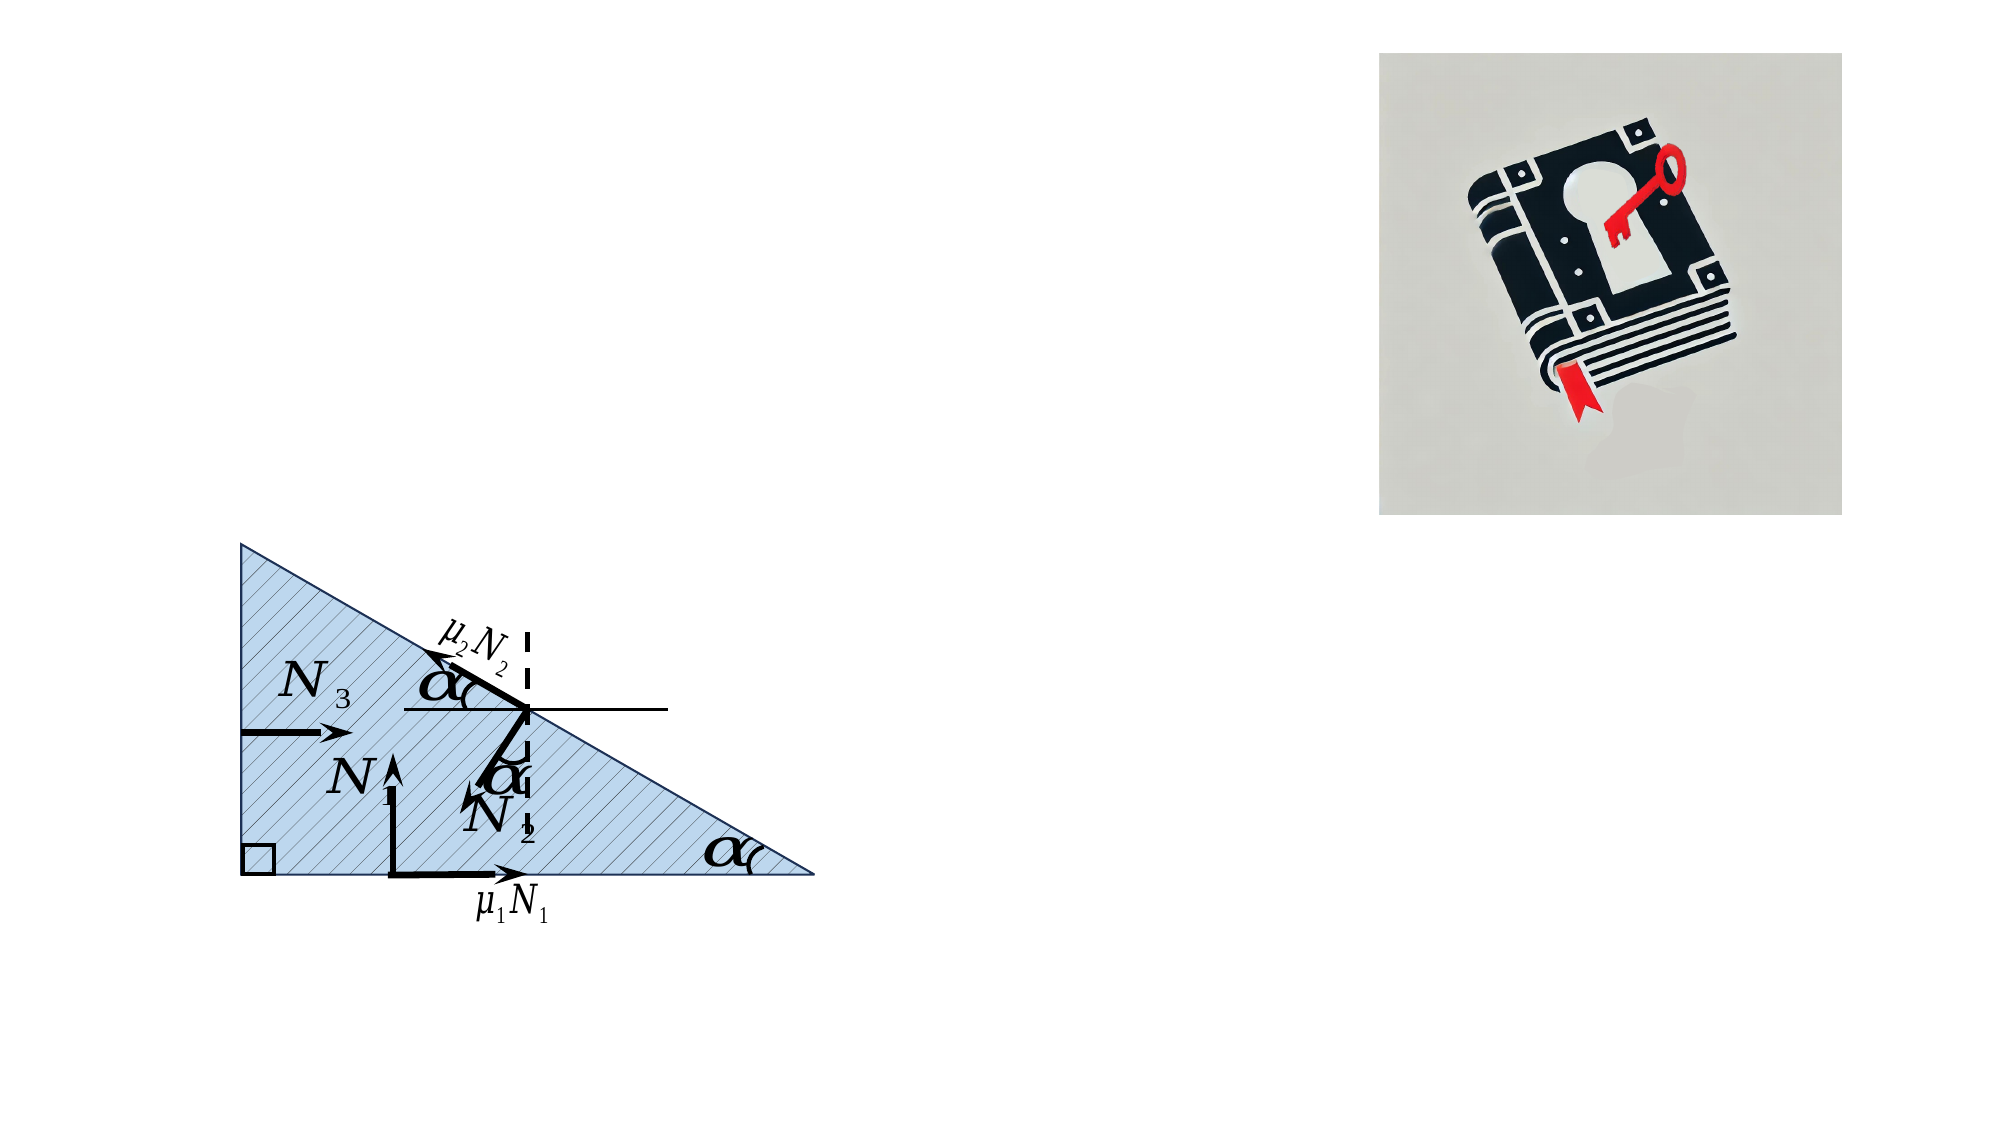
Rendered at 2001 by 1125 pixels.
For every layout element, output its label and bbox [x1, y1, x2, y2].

text_box [421, 648, 528, 710]
text_box [1379, 53, 1842, 515]
text_box [242, 844, 275, 875]
text_box [240, 542, 815, 876]
text_box [459, 710, 527, 814]
text_box [747, 846, 769, 875]
